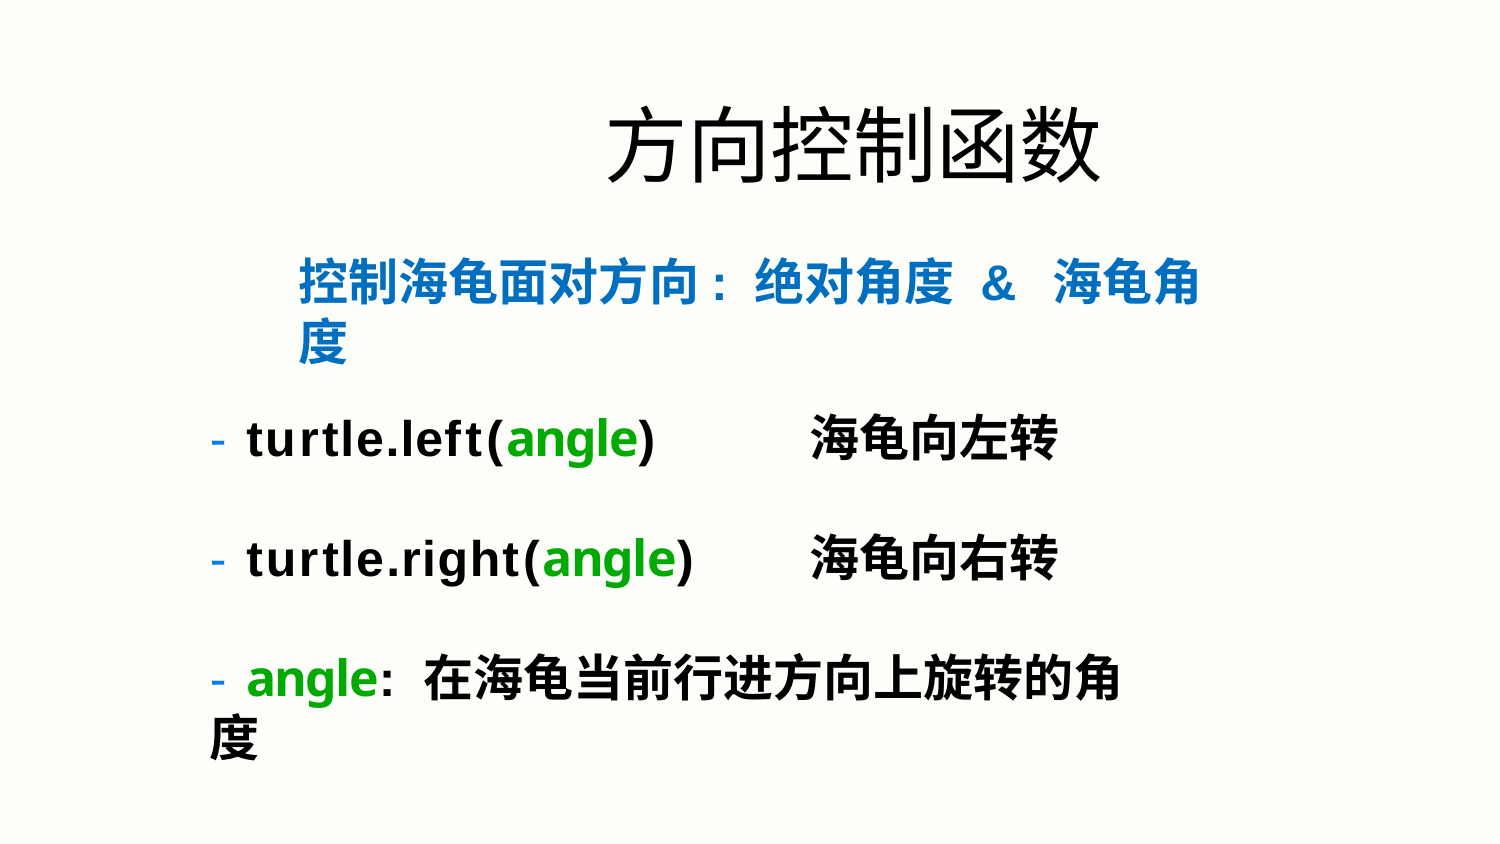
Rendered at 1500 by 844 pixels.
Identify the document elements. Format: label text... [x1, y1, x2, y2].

text_box - turtle.right(angle) [207, 526, 703, 587]
text_box 控制海龟面对方向: 绝对角度 & 海龟角度 [296, 250, 1206, 371]
text_box 海龟向右转 [807, 526, 1062, 587]
text_box - angle: 在海龟当前行进方向上旋转的角度 [207, 646, 1166, 767]
text_box 海龟向左转 [807, 406, 1062, 467]
title 方向控制函数 [268, 93, 1231, 235]
text_box - turtle.left(angle) [207, 406, 666, 467]
